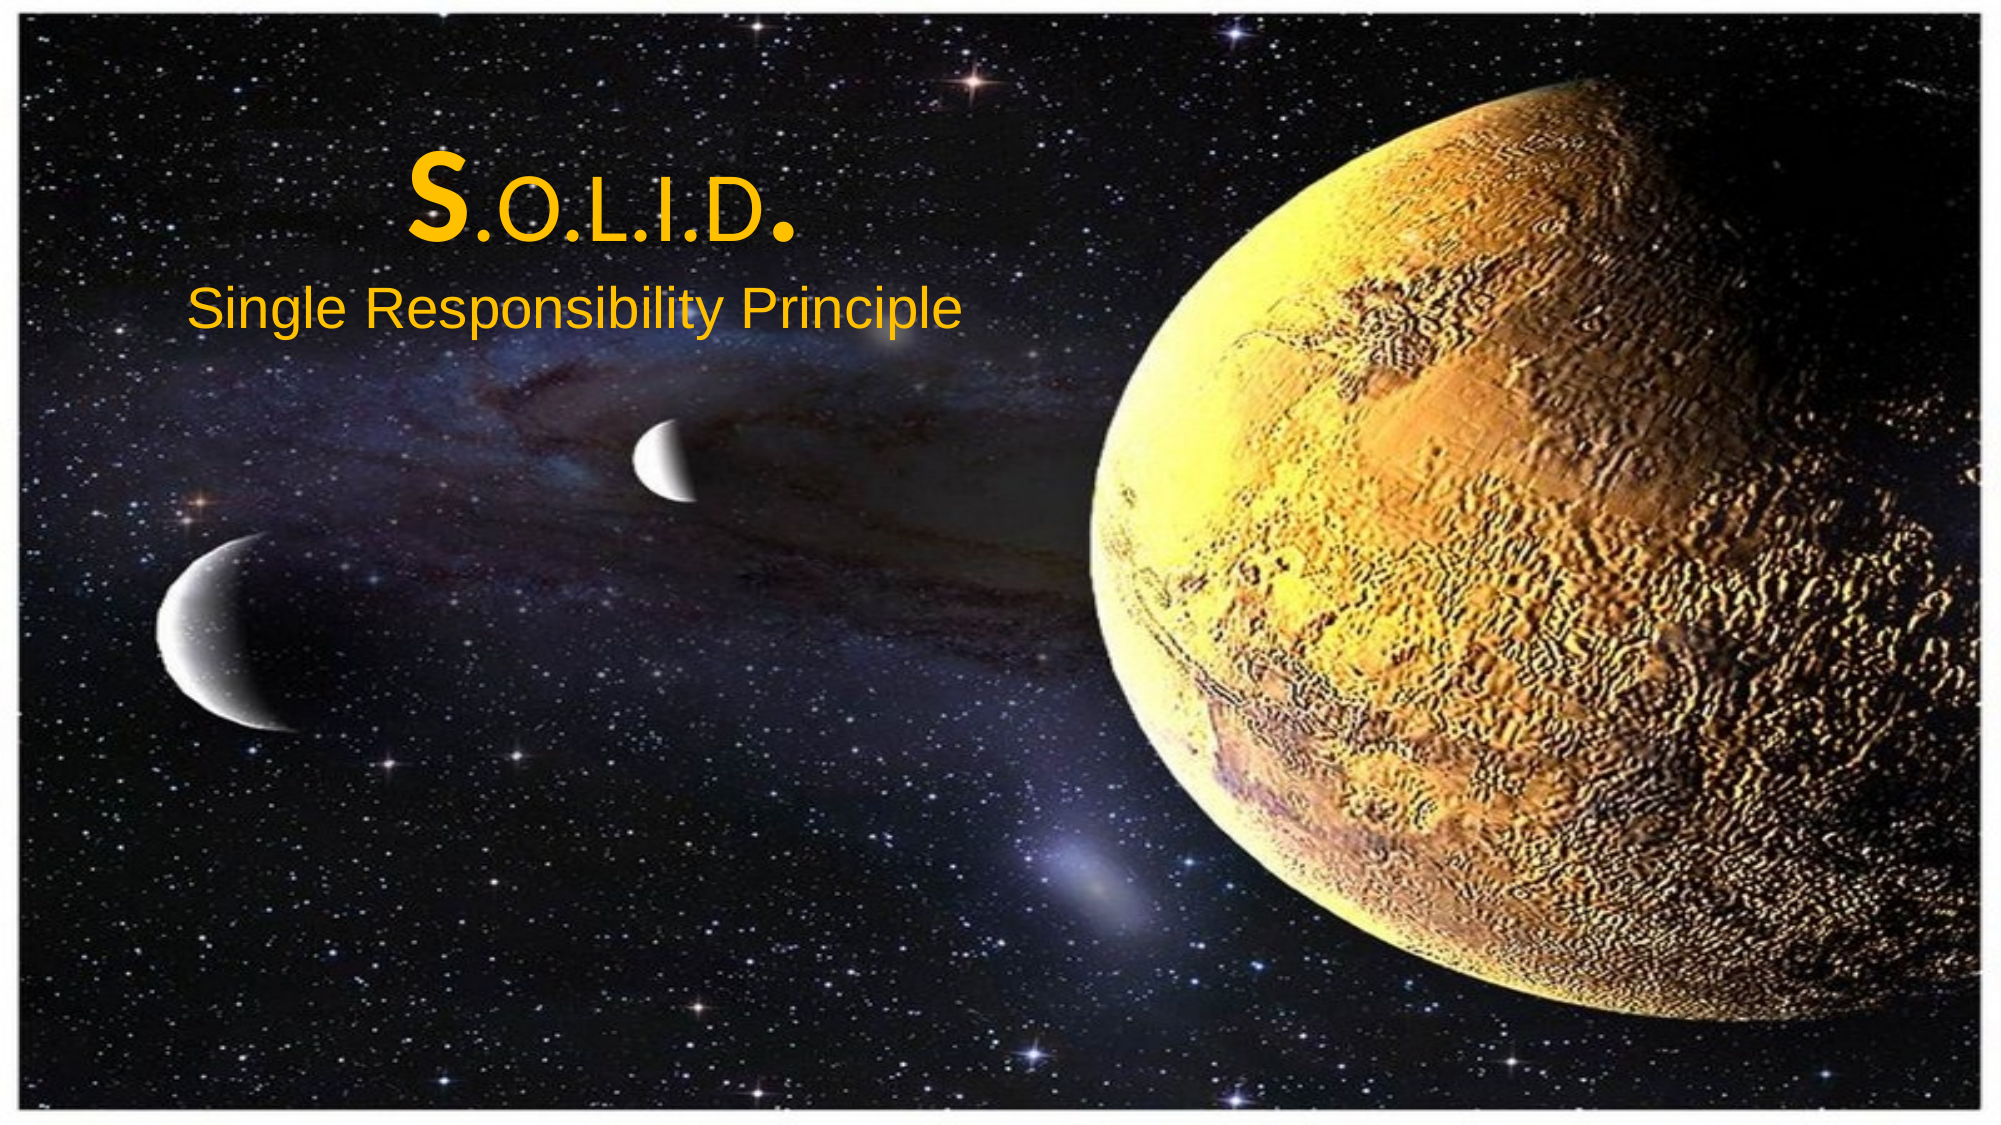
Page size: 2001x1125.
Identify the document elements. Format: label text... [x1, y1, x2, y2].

text_box Single Responsibility Principle [171, 277, 1038, 348]
text_box S.O.L.I.D. [171, 96, 1038, 277]
picture [0, 0, 2001, 1125]
